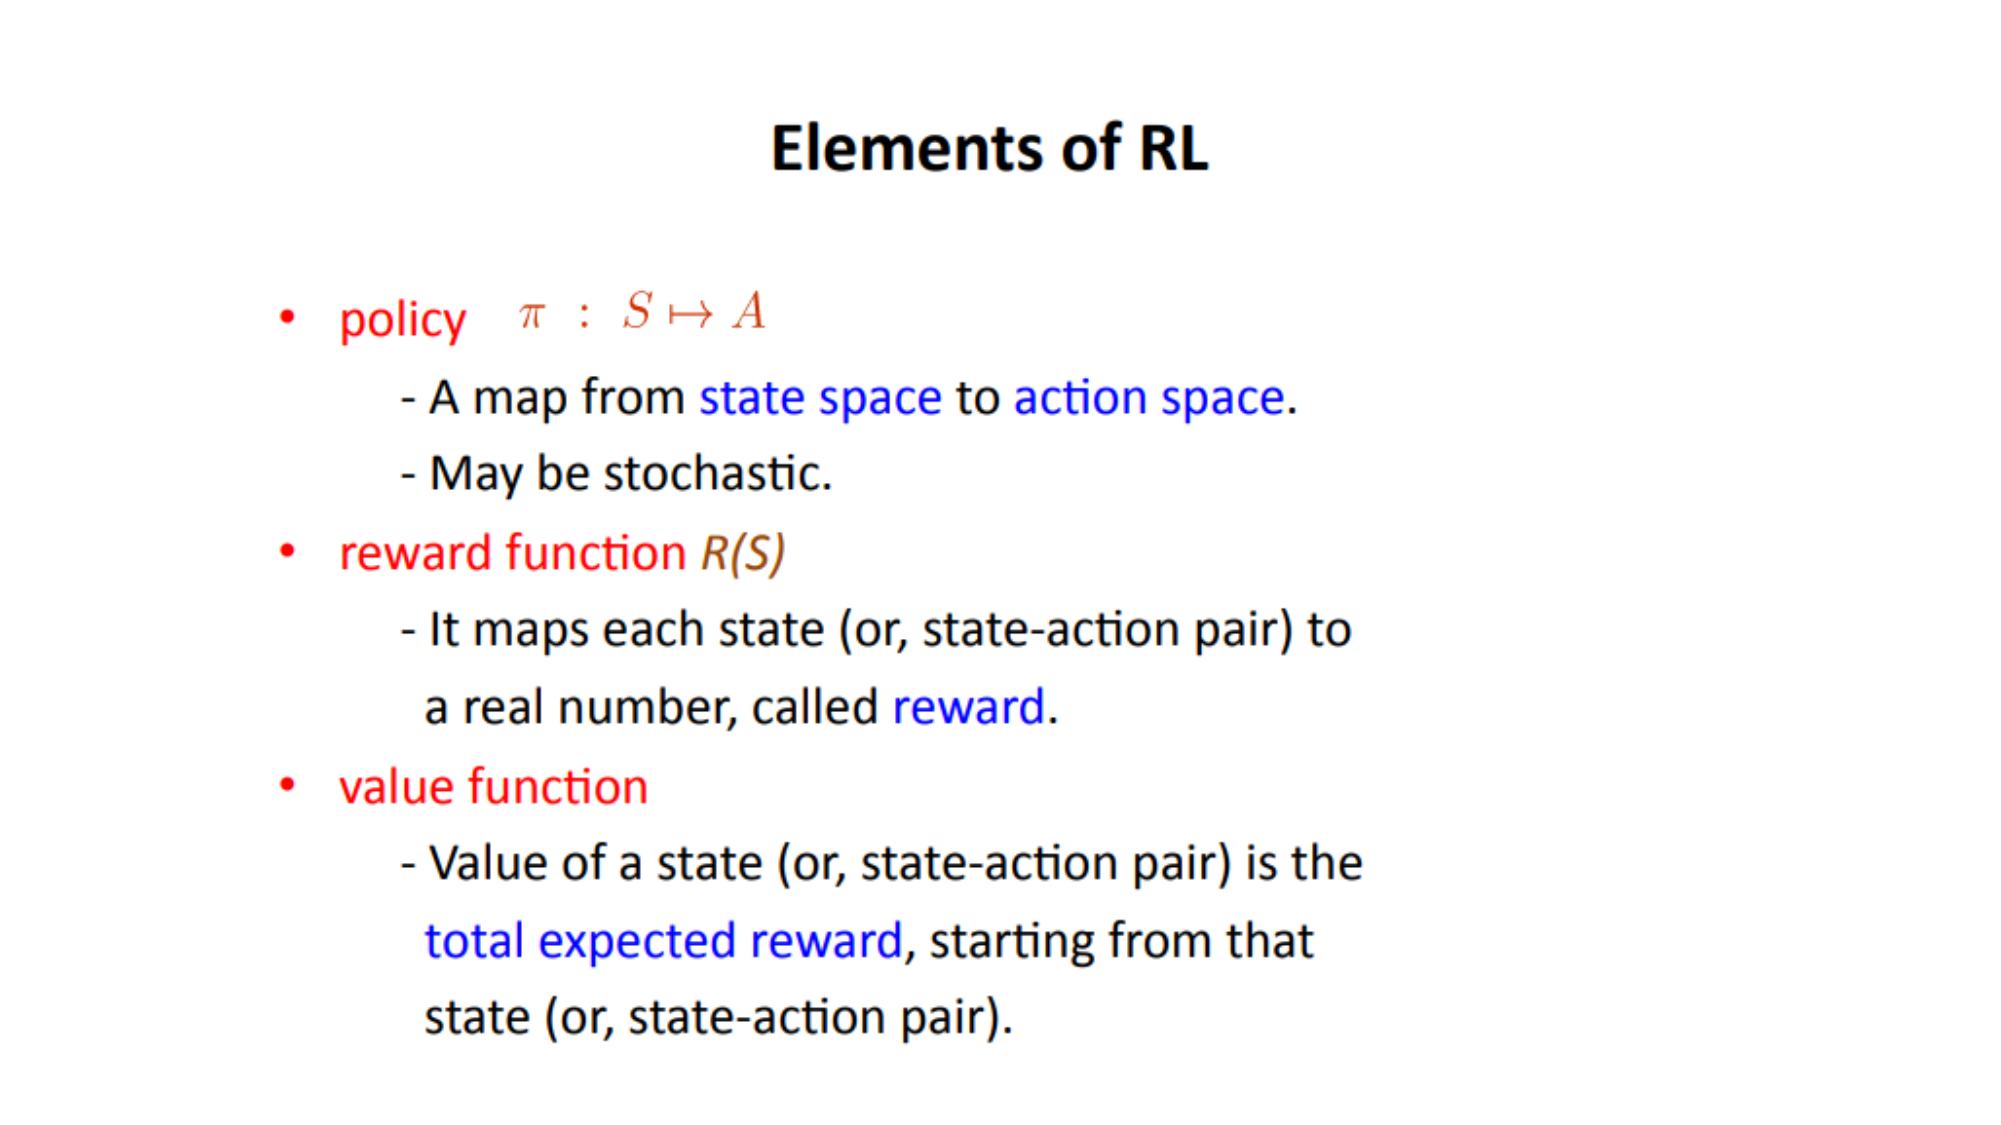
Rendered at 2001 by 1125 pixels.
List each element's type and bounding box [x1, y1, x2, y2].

picture [214, 70, 1734, 1092]
